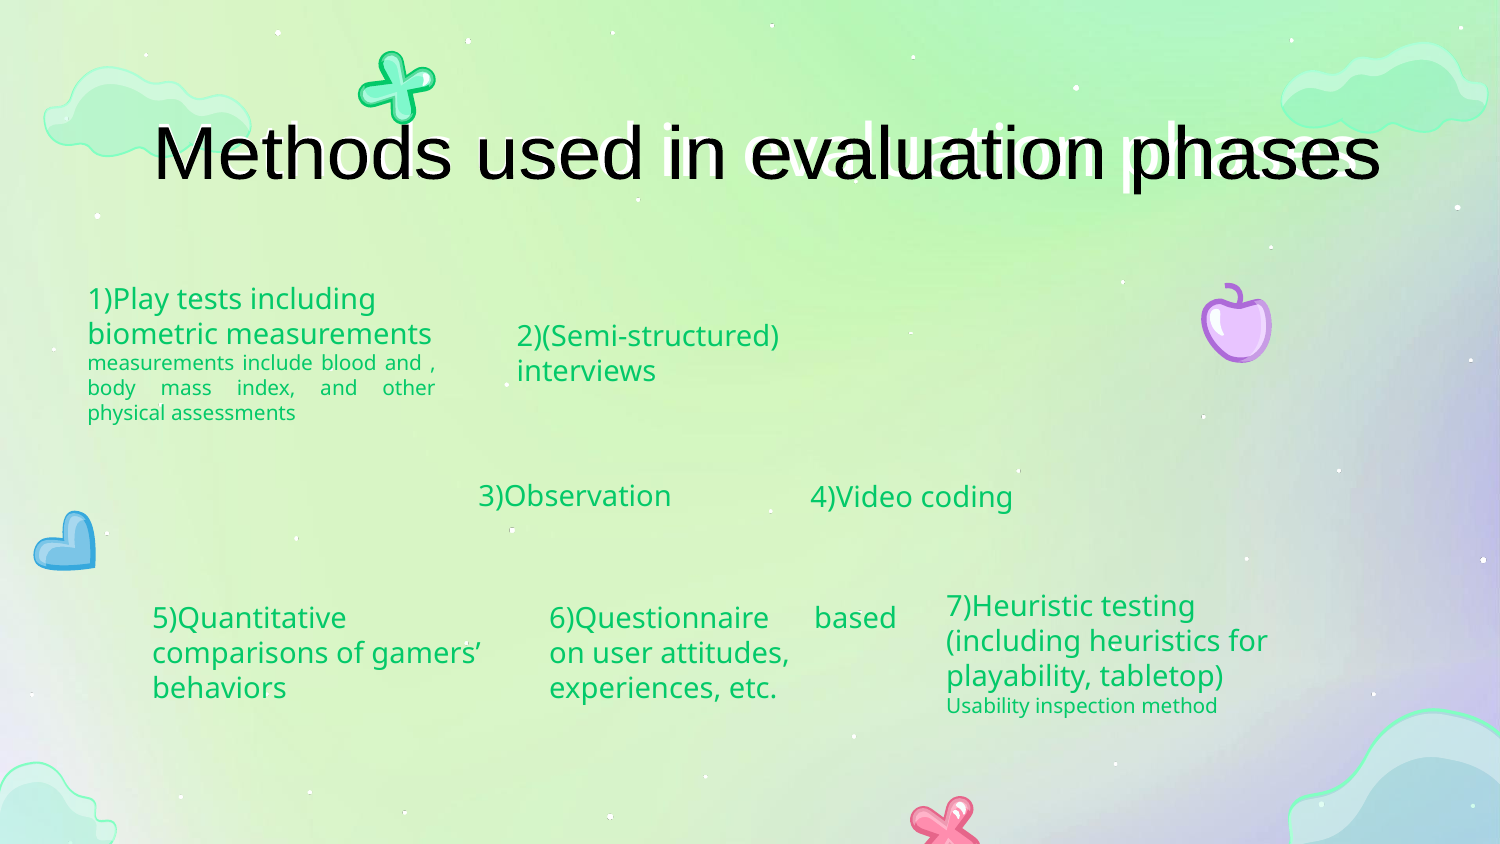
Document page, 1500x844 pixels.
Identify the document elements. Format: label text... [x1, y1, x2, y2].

subtitle 5)Quantitative comparisons of gamers’ behaviors [137, 593, 516, 712]
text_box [356, 50, 437, 125]
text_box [31, 510, 99, 571]
subtitle 6)Questionnaire based on user attitudes, experiences, etc. [534, 593, 913, 712]
subtitle 4)Video coding [723, 436, 1102, 555]
subtitle 3)Observation [386, 436, 723, 555]
subtitle 1)Play tests including biometric measurements measurements include blood and , body mass index, and other physical assessments [72, 293, 451, 412]
subtitle 2)(Semi-structured) interviews [501, 293, 880, 412]
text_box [909, 795, 982, 844]
title Methods used in evaluation phases [137, 100, 1401, 195]
picture [0, 0, 1500, 844]
subtitle 7)Heuristic testing (including heuristics for playability, tabletop) Usability inspection method [931, 593, 1310, 712]
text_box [1197, 282, 1278, 364]
